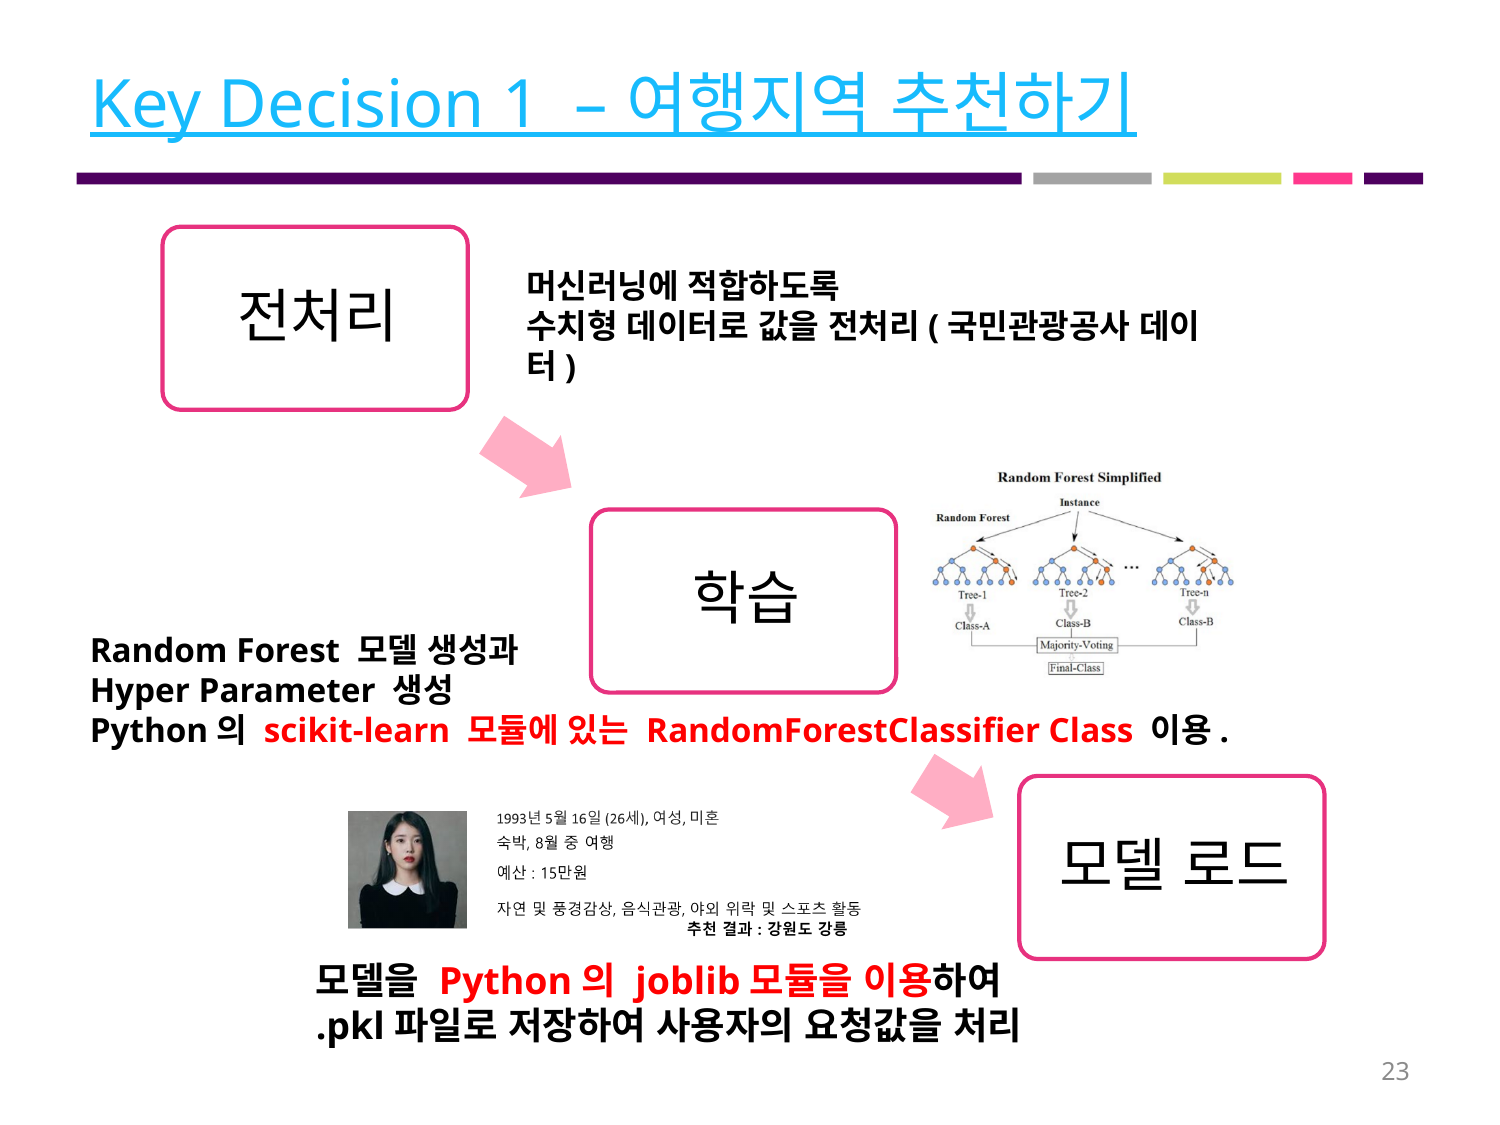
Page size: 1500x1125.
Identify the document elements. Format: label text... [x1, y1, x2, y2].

picture [926, 462, 1237, 688]
picture [348, 803, 871, 948]
text_box Random Forest 모델 생성과 Hyper Parameter 생성 Python의 scikit-learn 모듈에 있는 RandomForestClassifier Class 이용. [75, 621, 157, 756]
title Key Decision 1 – 여행지역 추천하기 [75, 45, 1425, 173]
text_box 모델을 Python의 joblib모듈을 이용하여 .pkl파일로 저장하여 사용자의 요청값을 처리 [301, 985, 1229, 1055]
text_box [162, 226, 1325, 976]
slide_number 23 [1074, 1042, 1425, 1103]
